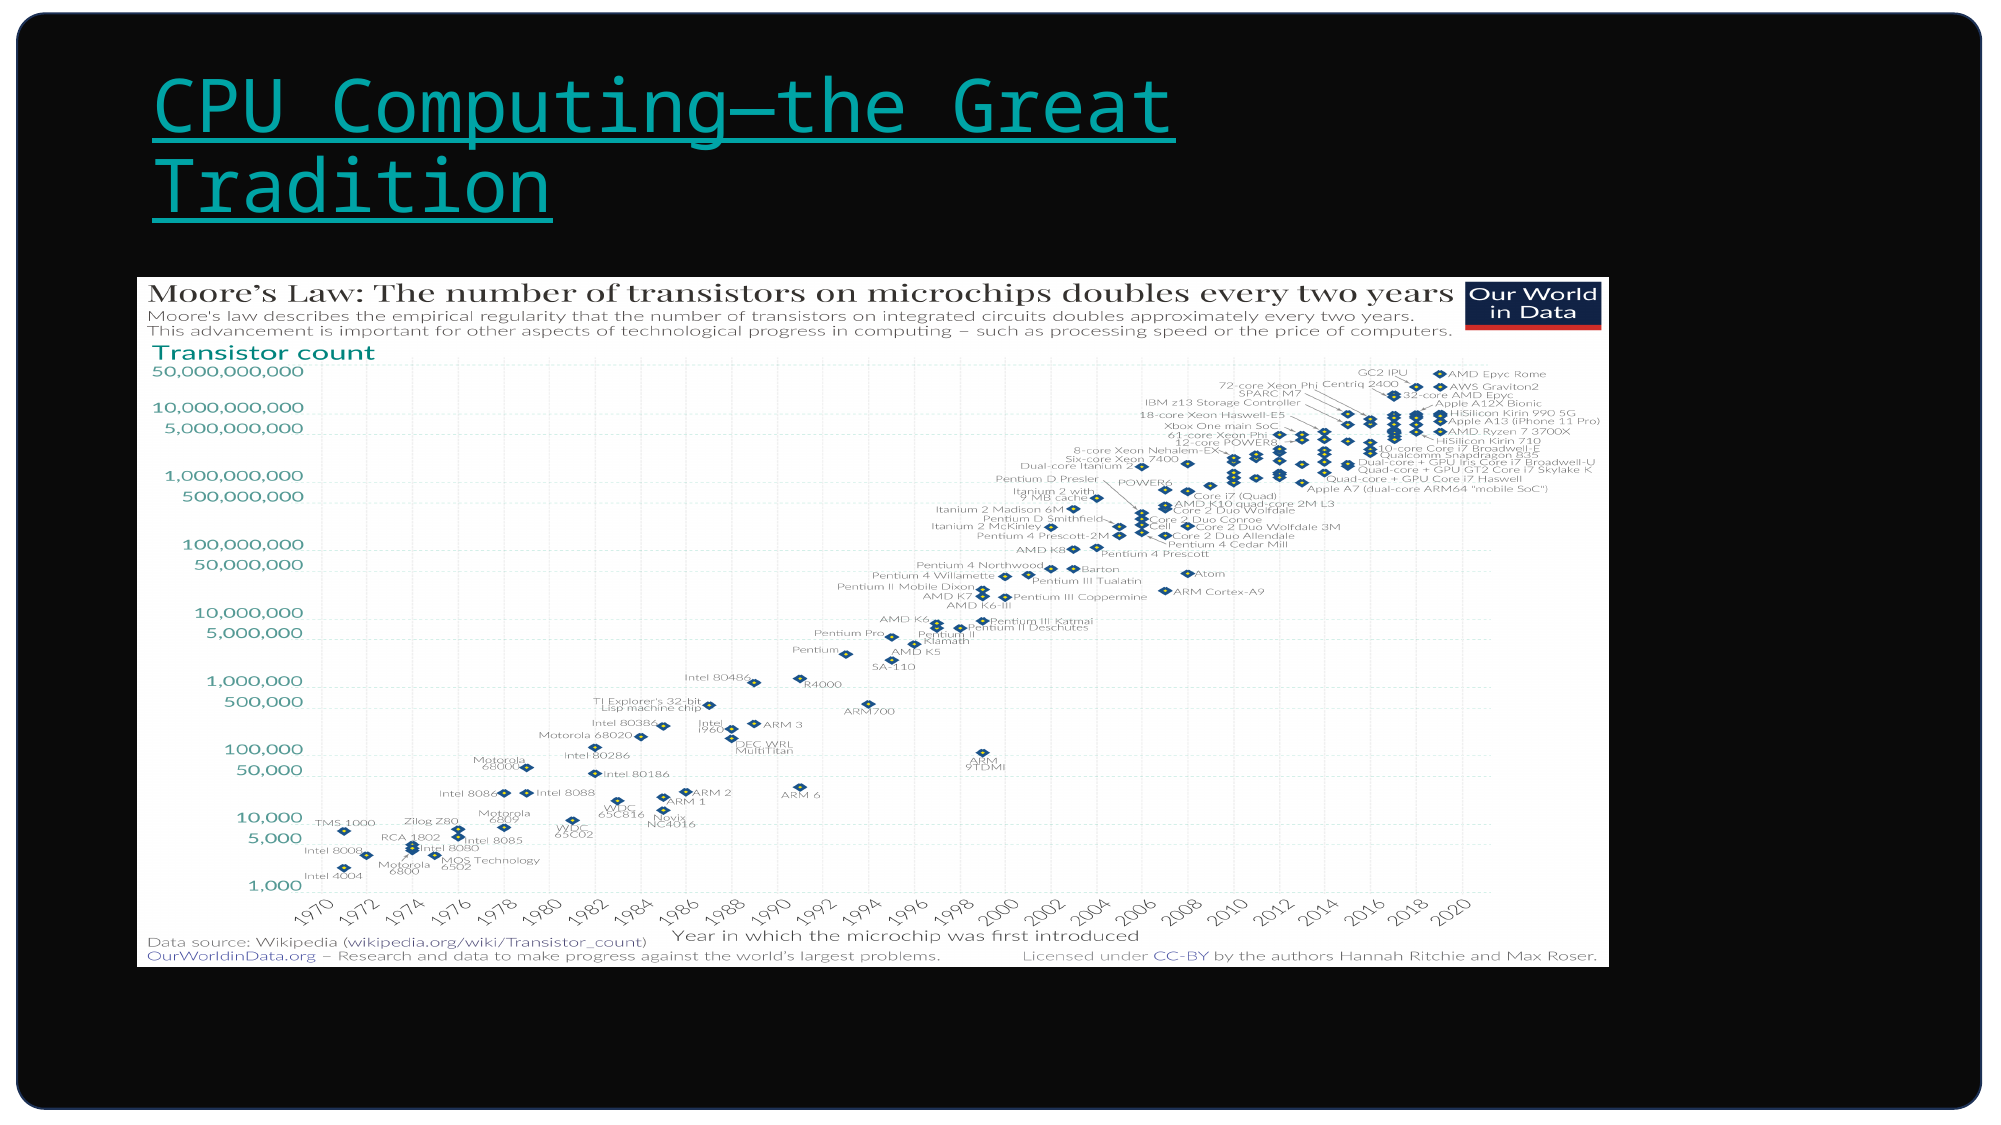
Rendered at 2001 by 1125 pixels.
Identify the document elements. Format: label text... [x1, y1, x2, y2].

title CPU Computing—the Great Tradition [137, 59, 1569, 237]
text_box [16, 12, 1983, 1110]
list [137, 277, 1609, 968]
